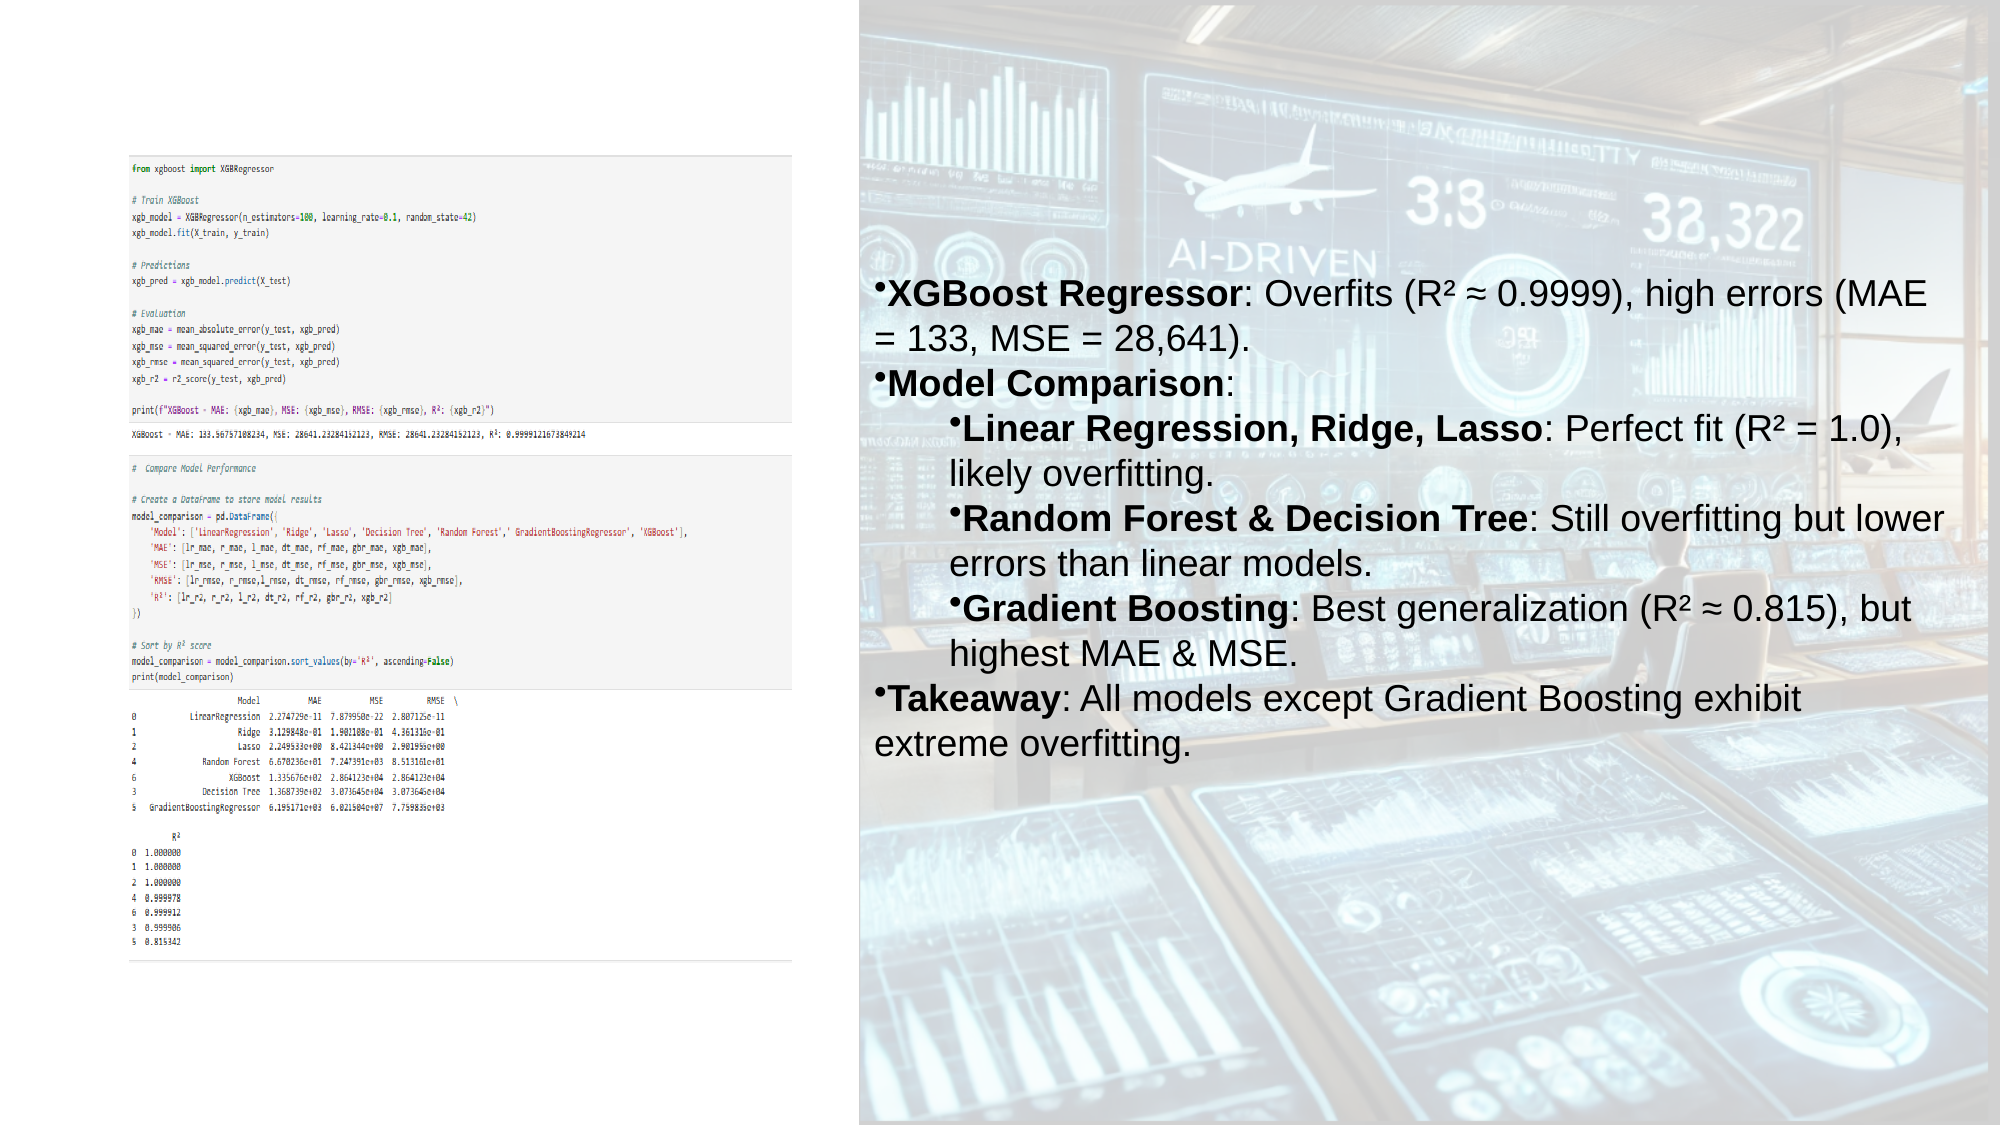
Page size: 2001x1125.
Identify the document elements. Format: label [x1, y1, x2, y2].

picture [859, 0, 2000, 1125]
list [129, 153, 792, 963]
